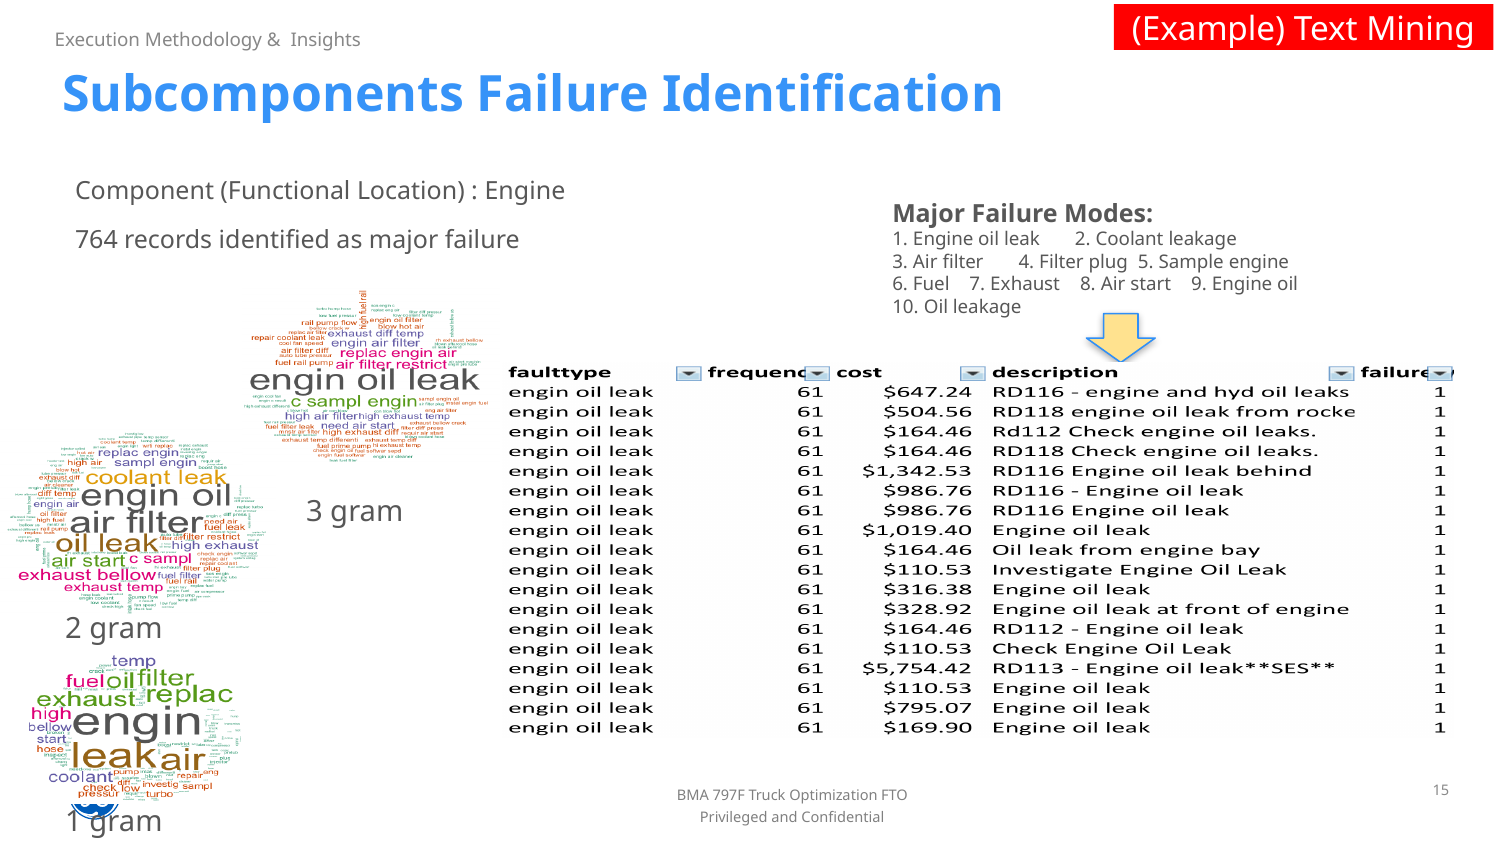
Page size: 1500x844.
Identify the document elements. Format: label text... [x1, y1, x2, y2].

text_box [1085, 312, 1156, 360]
text_box 2 gram [53, 628, 182, 647]
text_box 3 gram [294, 487, 423, 534]
title Subcomponents Failure Identification [62, 67, 1433, 194]
list Component (Functional Location) : Engine 764 records identified as major failure [75, 174, 1425, 293]
text_box Execution Methodology & Insights [54, 27, 361, 50]
picture [14, 648, 252, 804]
text_box Major Failure Modes: 1. Engine oil leak 2. Coolant leakage 3. Air filter 4. Filter plug 5. Sample engine 6. Fuel 7. Exhaust 8. Air start 9. Engine oil 10. Oil leakage [881, 191, 1392, 323]
text_box 1 gram [53, 812, 182, 844]
text_box (Example) Text Mining [1112, 2, 1496, 52]
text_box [502, 362, 1454, 738]
text_box BMA 797F Truck Optimization FTO Privileged and Confidential [622, 780, 962, 797]
picture [0, 283, 500, 620]
slide_number 15 [1404, 780, 1450, 798]
